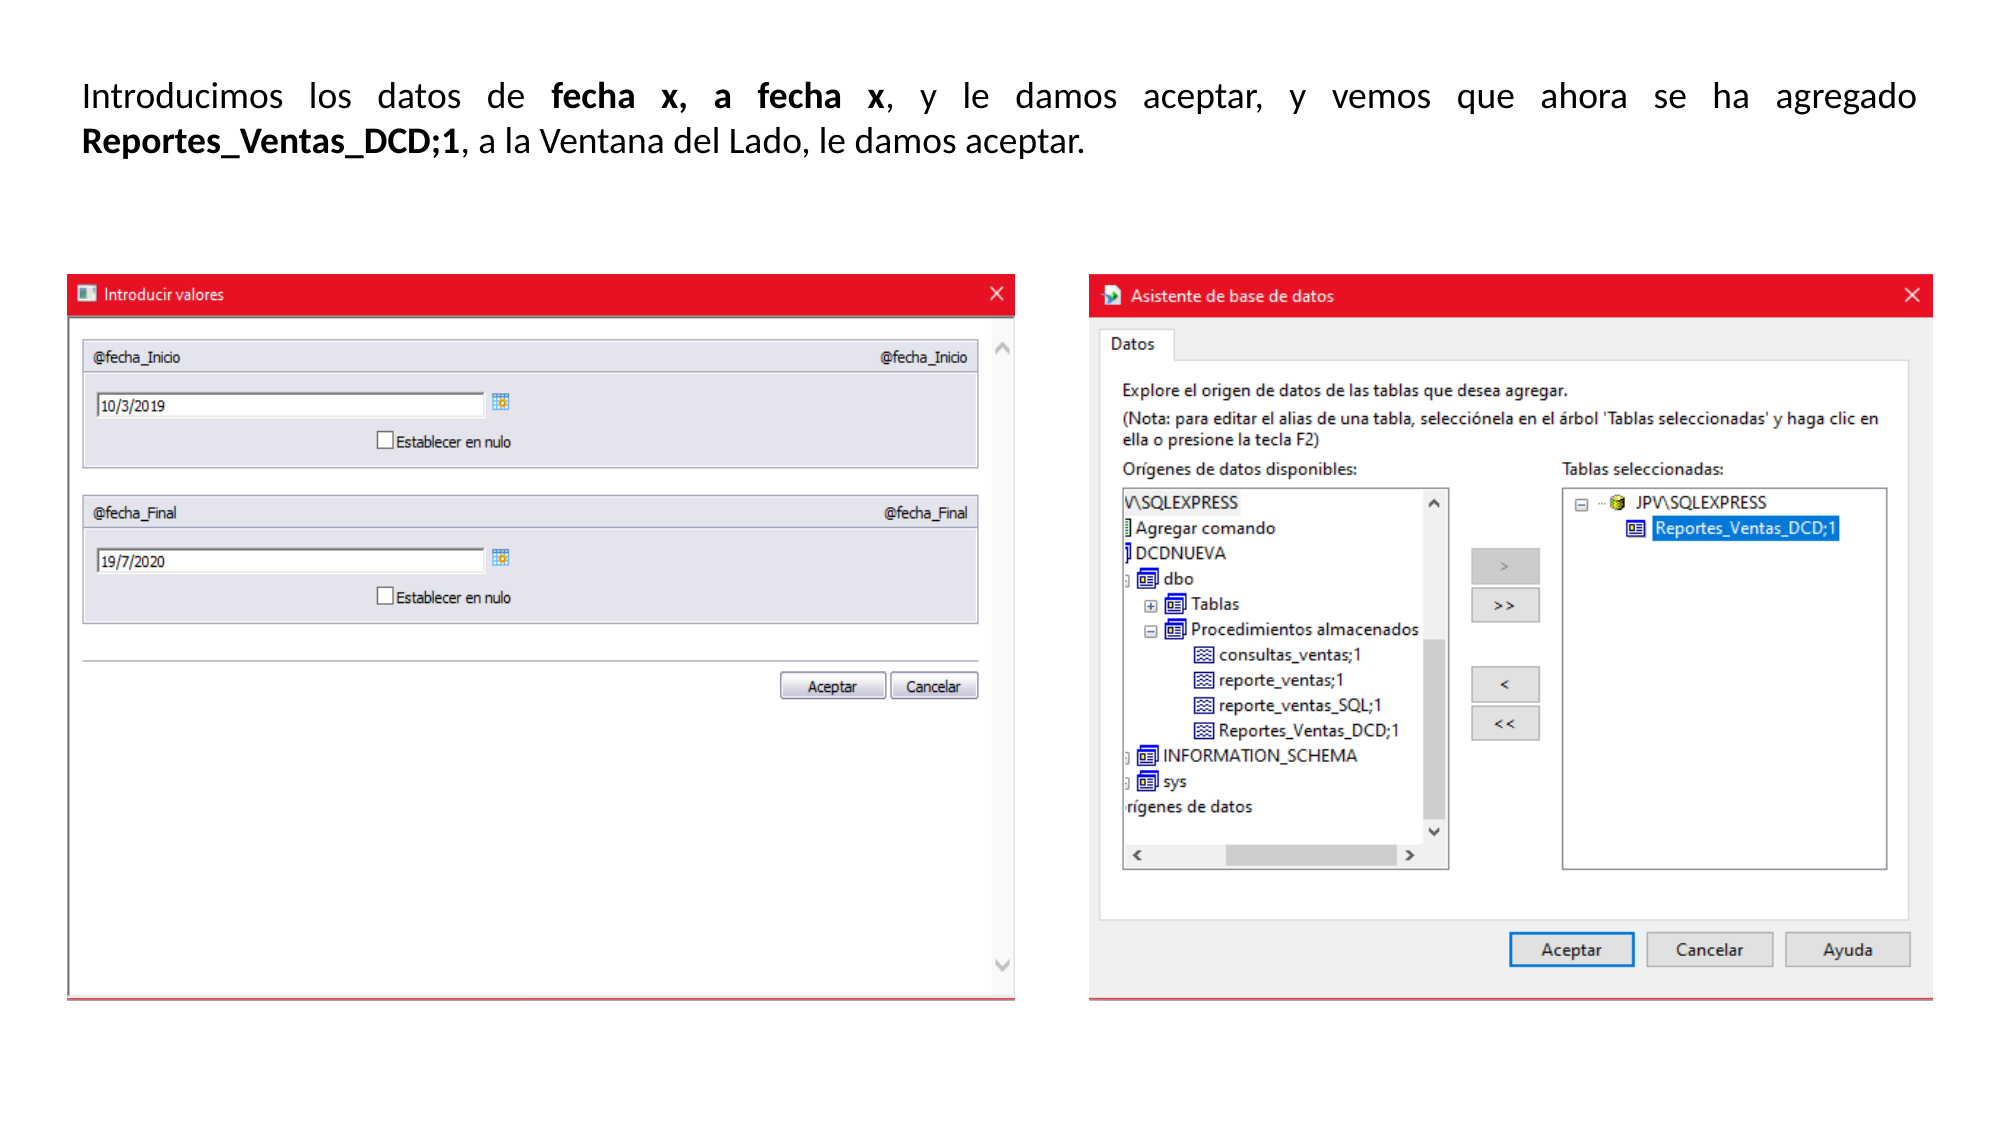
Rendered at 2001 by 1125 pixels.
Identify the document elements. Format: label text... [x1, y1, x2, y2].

text_box Introducimos los datos de fecha x, a fecha x, y le damos aceptar, y vemos que ahora se ha agregado Reportes_Ventas_DCD;1, a la Ventana del Lado, le damos aceptar. [67, 63, 1933, 169]
picture [1089, 273, 1933, 1001]
picture [66, 273, 1015, 1001]
